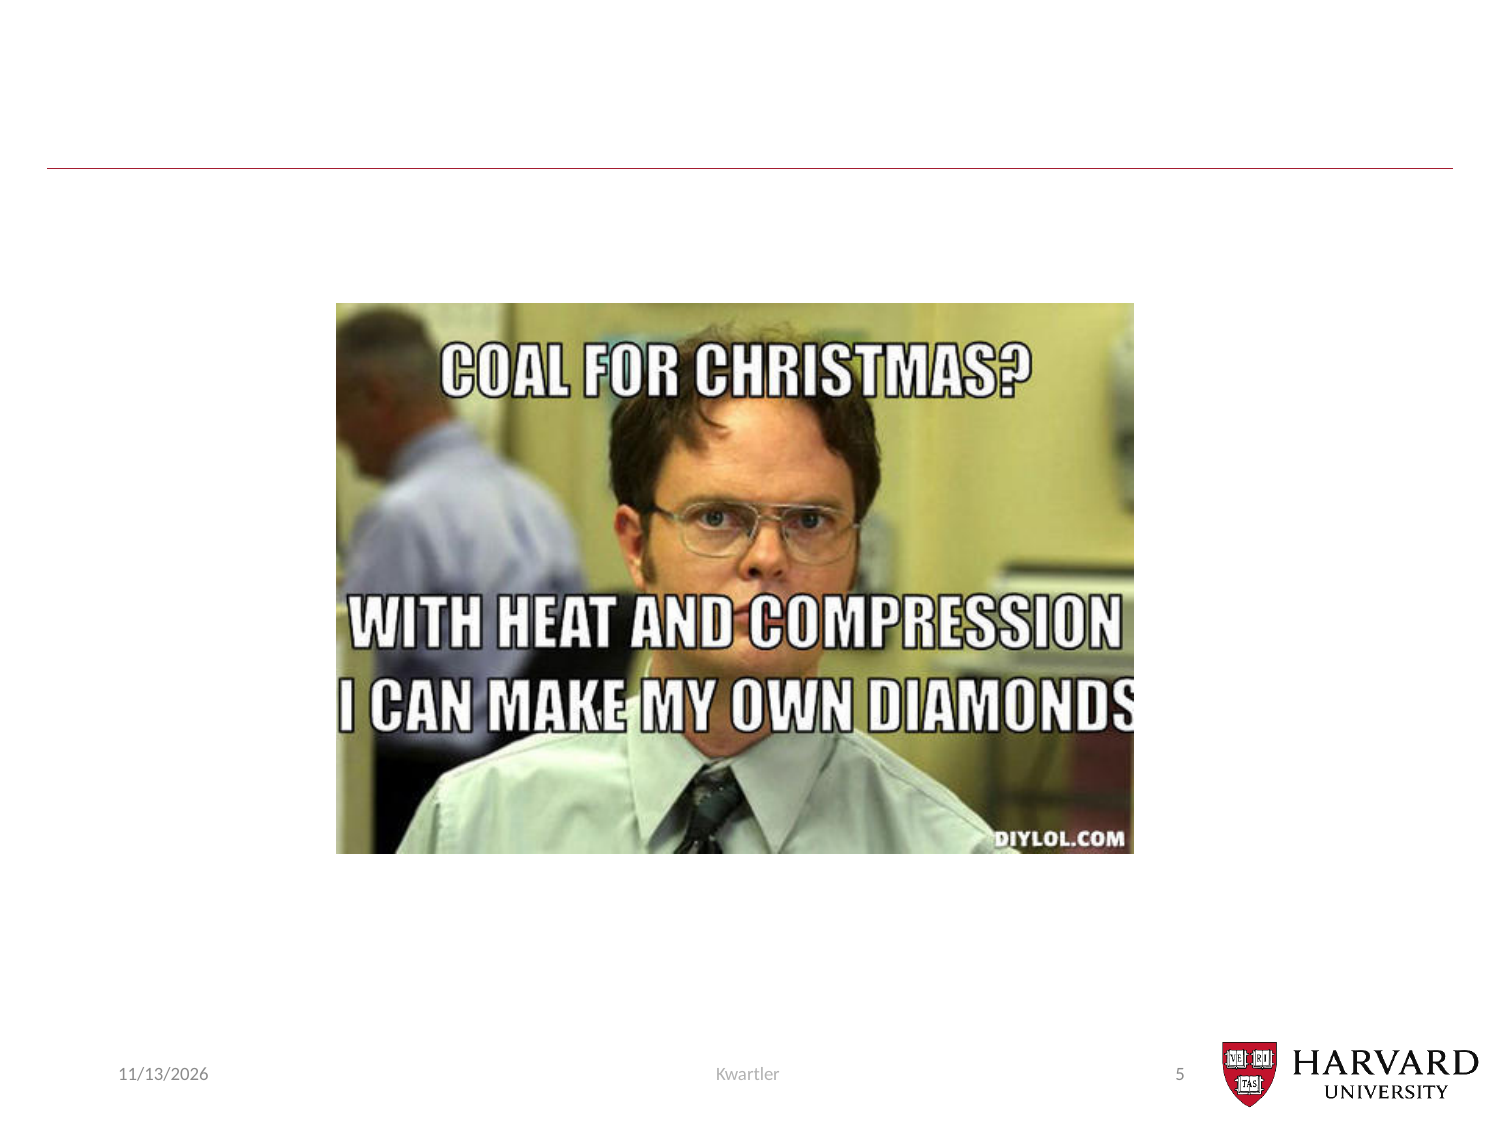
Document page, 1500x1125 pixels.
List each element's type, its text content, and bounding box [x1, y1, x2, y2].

picture [1200, 1024, 1500, 1125]
picture [336, 303, 1134, 854]
slide_number 5 [1059, 1042, 1200, 1103]
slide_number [103, 1042, 441, 1103]
footer Kwartler [496, 1042, 1004, 1103]
